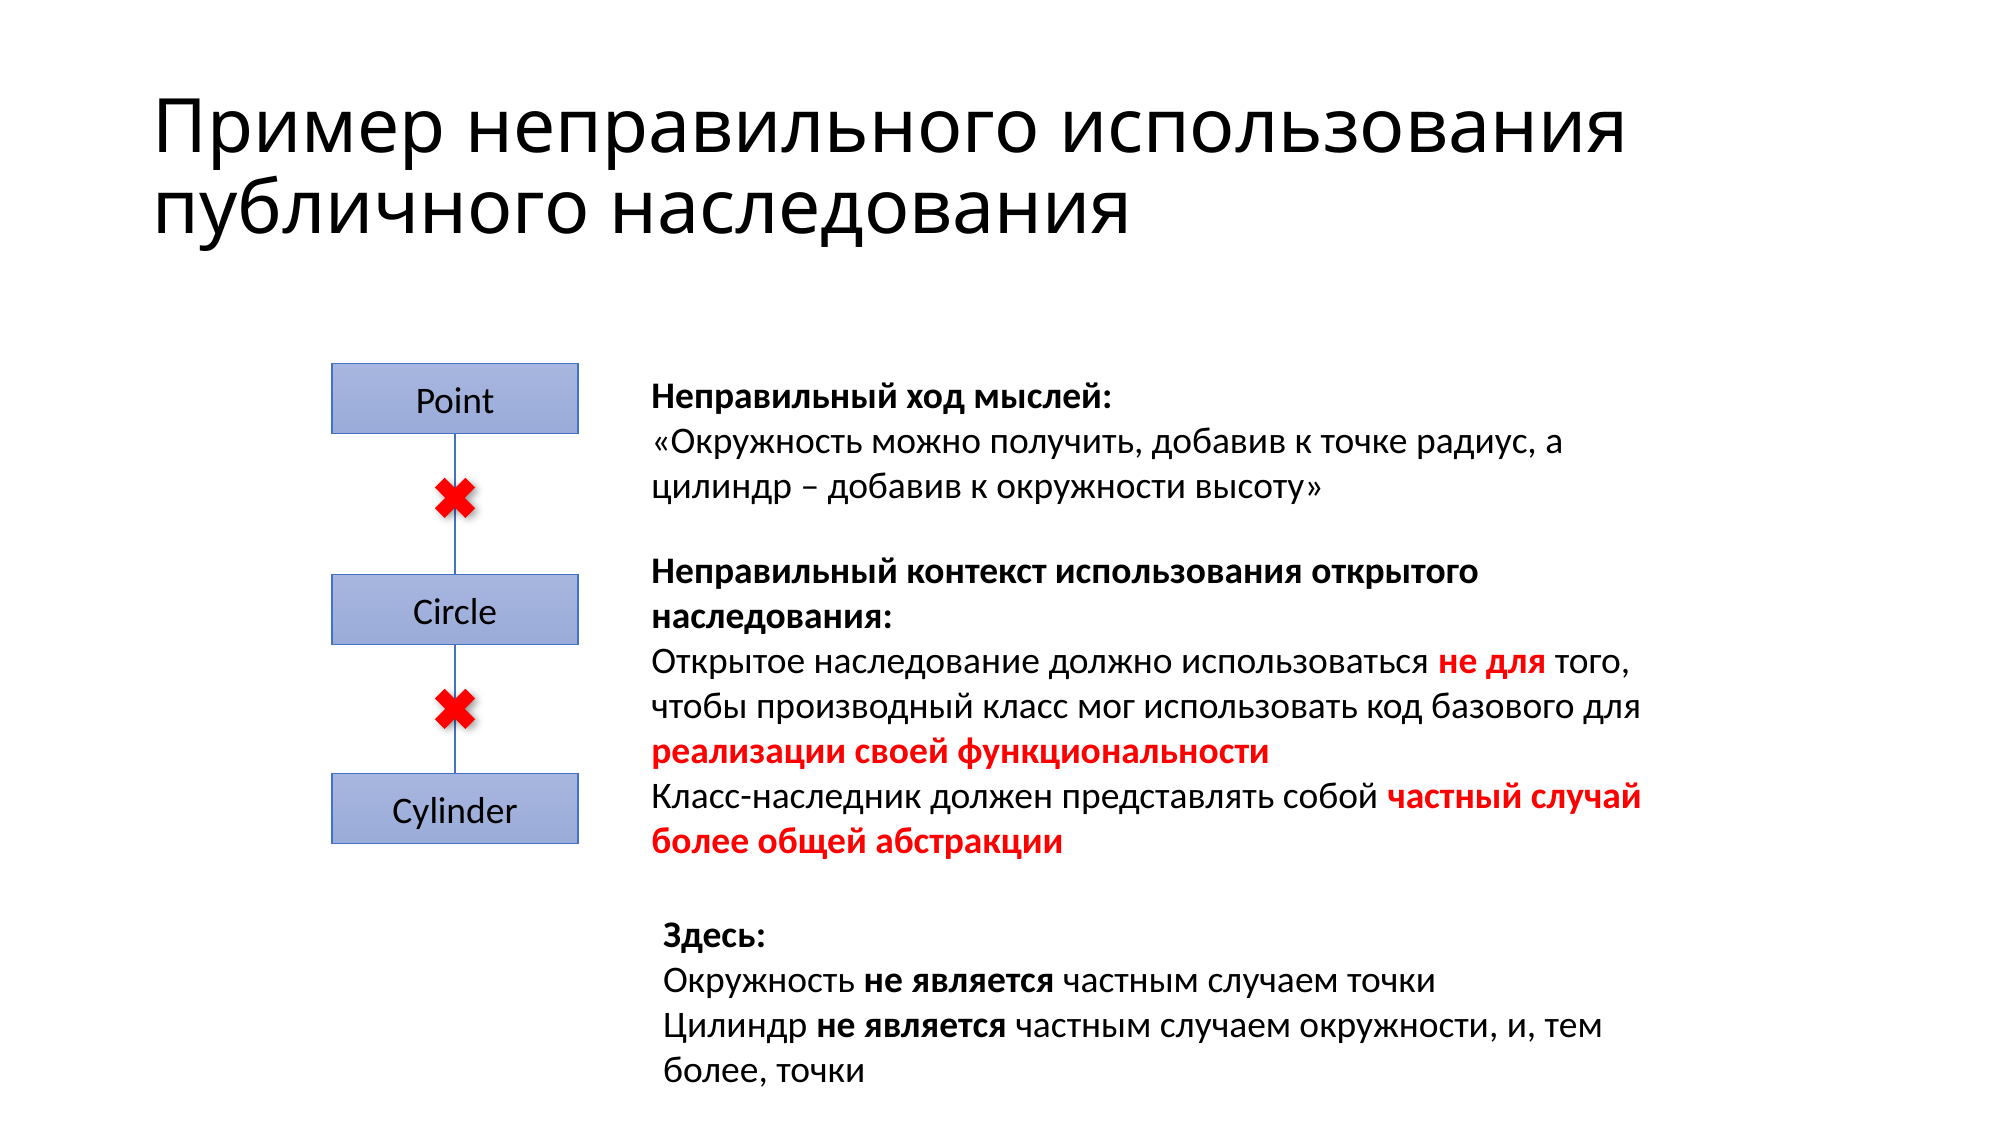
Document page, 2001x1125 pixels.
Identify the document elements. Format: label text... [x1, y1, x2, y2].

text_box [433, 687, 477, 708]
text_box Неправильный контекст использования открытого наследования: Открытое наследование должно использоваться не для того, чтобы производный класс мог использовать код базового для реализации своей функциональности Класс-наследник должен представлять собой частный случай более общей абстракции [636, 538, 1715, 869]
text_box [433, 504, 477, 520]
text_box Неправильный ход мыслей: «Окружность можно получить, добавив к точке радиус, а цилиндр – добавив к окружности высоту» [636, 363, 1668, 513]
text_box Здесь: Окружность не является частным случаем точки Цилиндр не является частным случаем окружности, и, тем более, точки [648, 902, 1680, 1098]
text_box [433, 476, 477, 503]
text_box Cylinder [331, 773, 579, 844]
title Пример неправильного использования публичного наследования [137, 59, 1863, 278]
text_box Point [331, 363, 579, 434]
text_box Circle [331, 574, 579, 645]
text_box [433, 709, 477, 731]
